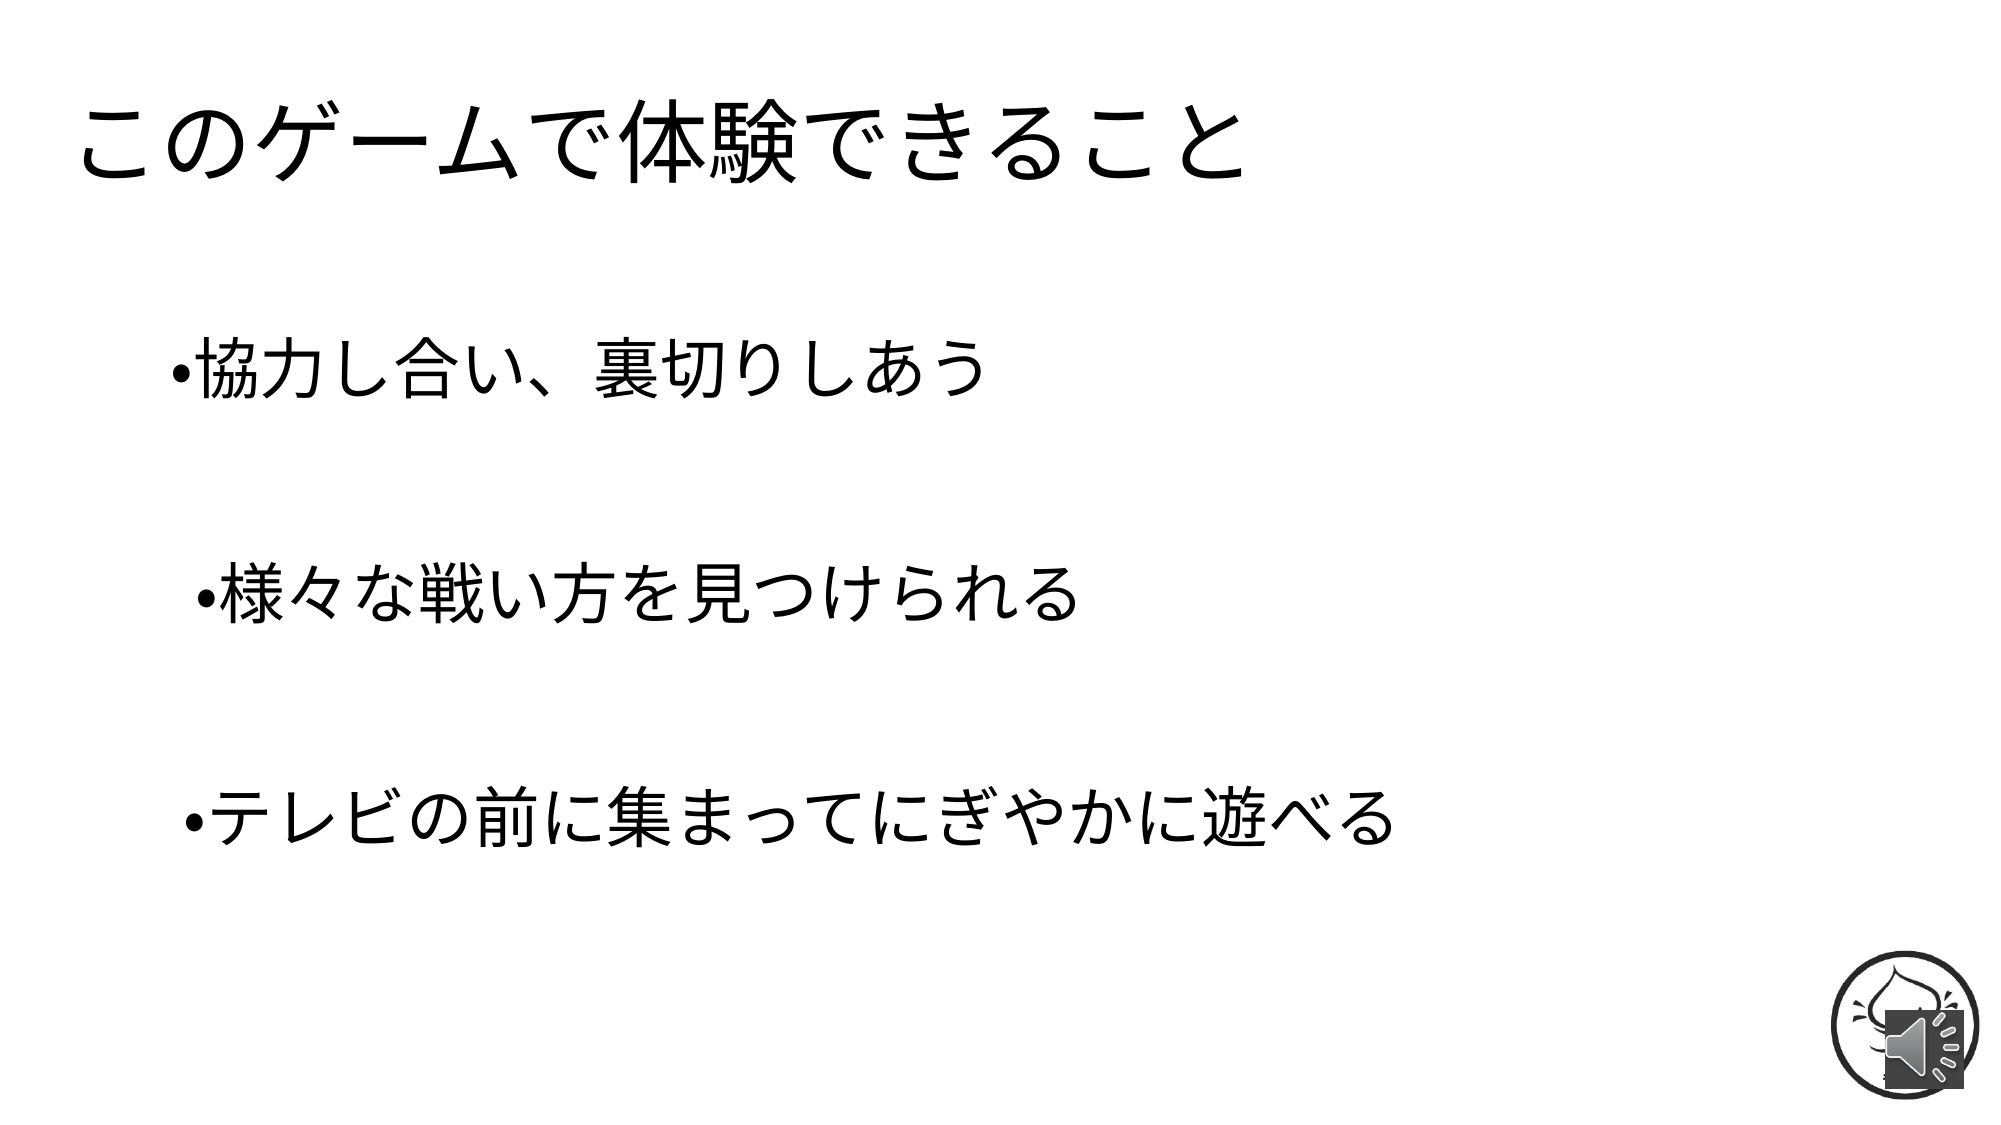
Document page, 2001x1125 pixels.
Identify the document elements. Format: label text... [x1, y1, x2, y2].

text_box ・テレビの前に集まってにぎやかに遊べる [168, 768, 1417, 864]
text_box ・協力し合い、裏切りしあう [155, 319, 1009, 415]
text_box このゲームで体験できること [54, 77, 1272, 202]
text_box ・様々な戦い方を見つけられる [180, 544, 1101, 639]
picture [1802, 927, 2000, 1125]
